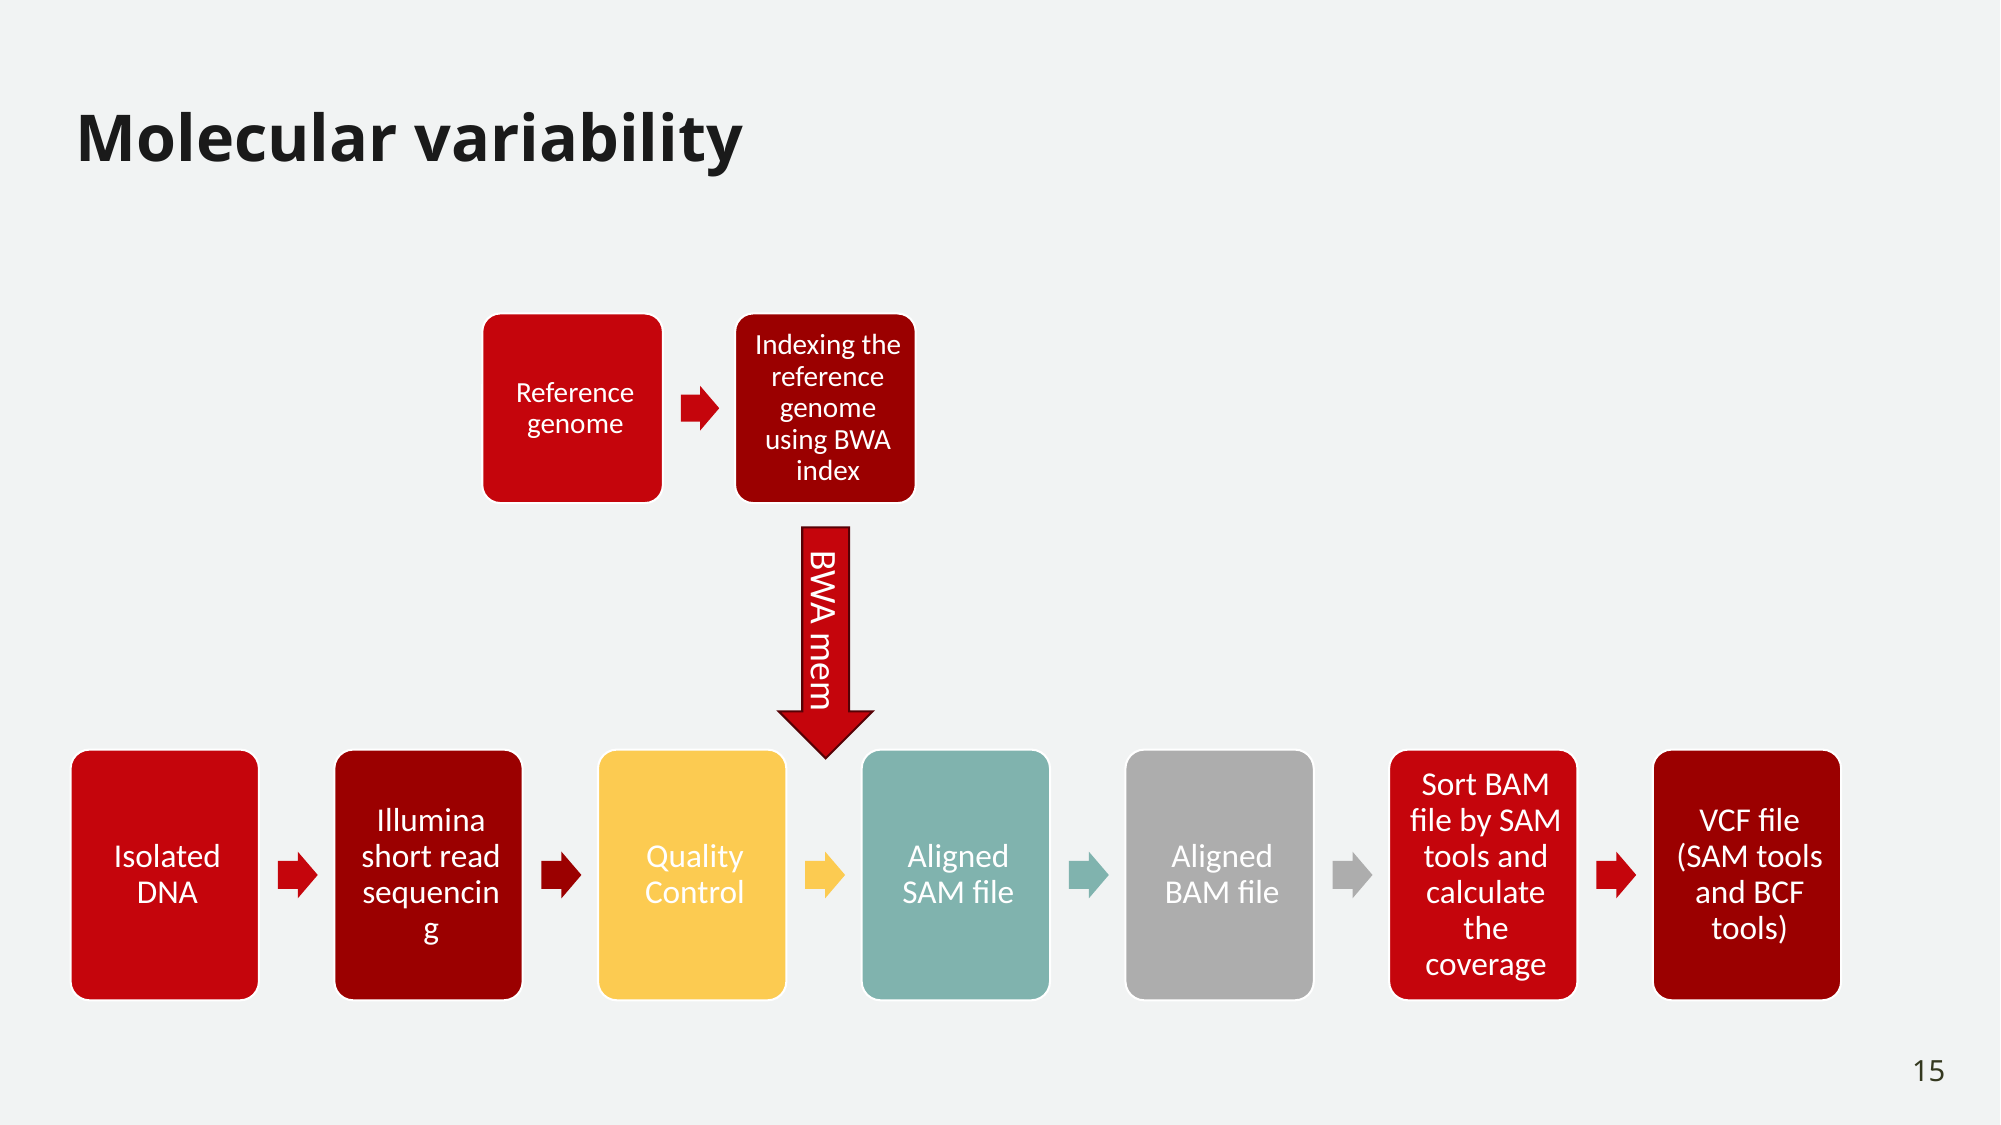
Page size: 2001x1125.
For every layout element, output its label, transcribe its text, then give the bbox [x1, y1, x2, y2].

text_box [481, 292, 917, 525]
text_box Molecular variability [75, 0, 1826, 175]
slide_number 15 [1875, 1042, 1961, 1103]
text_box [69, 282, 1843, 1125]
